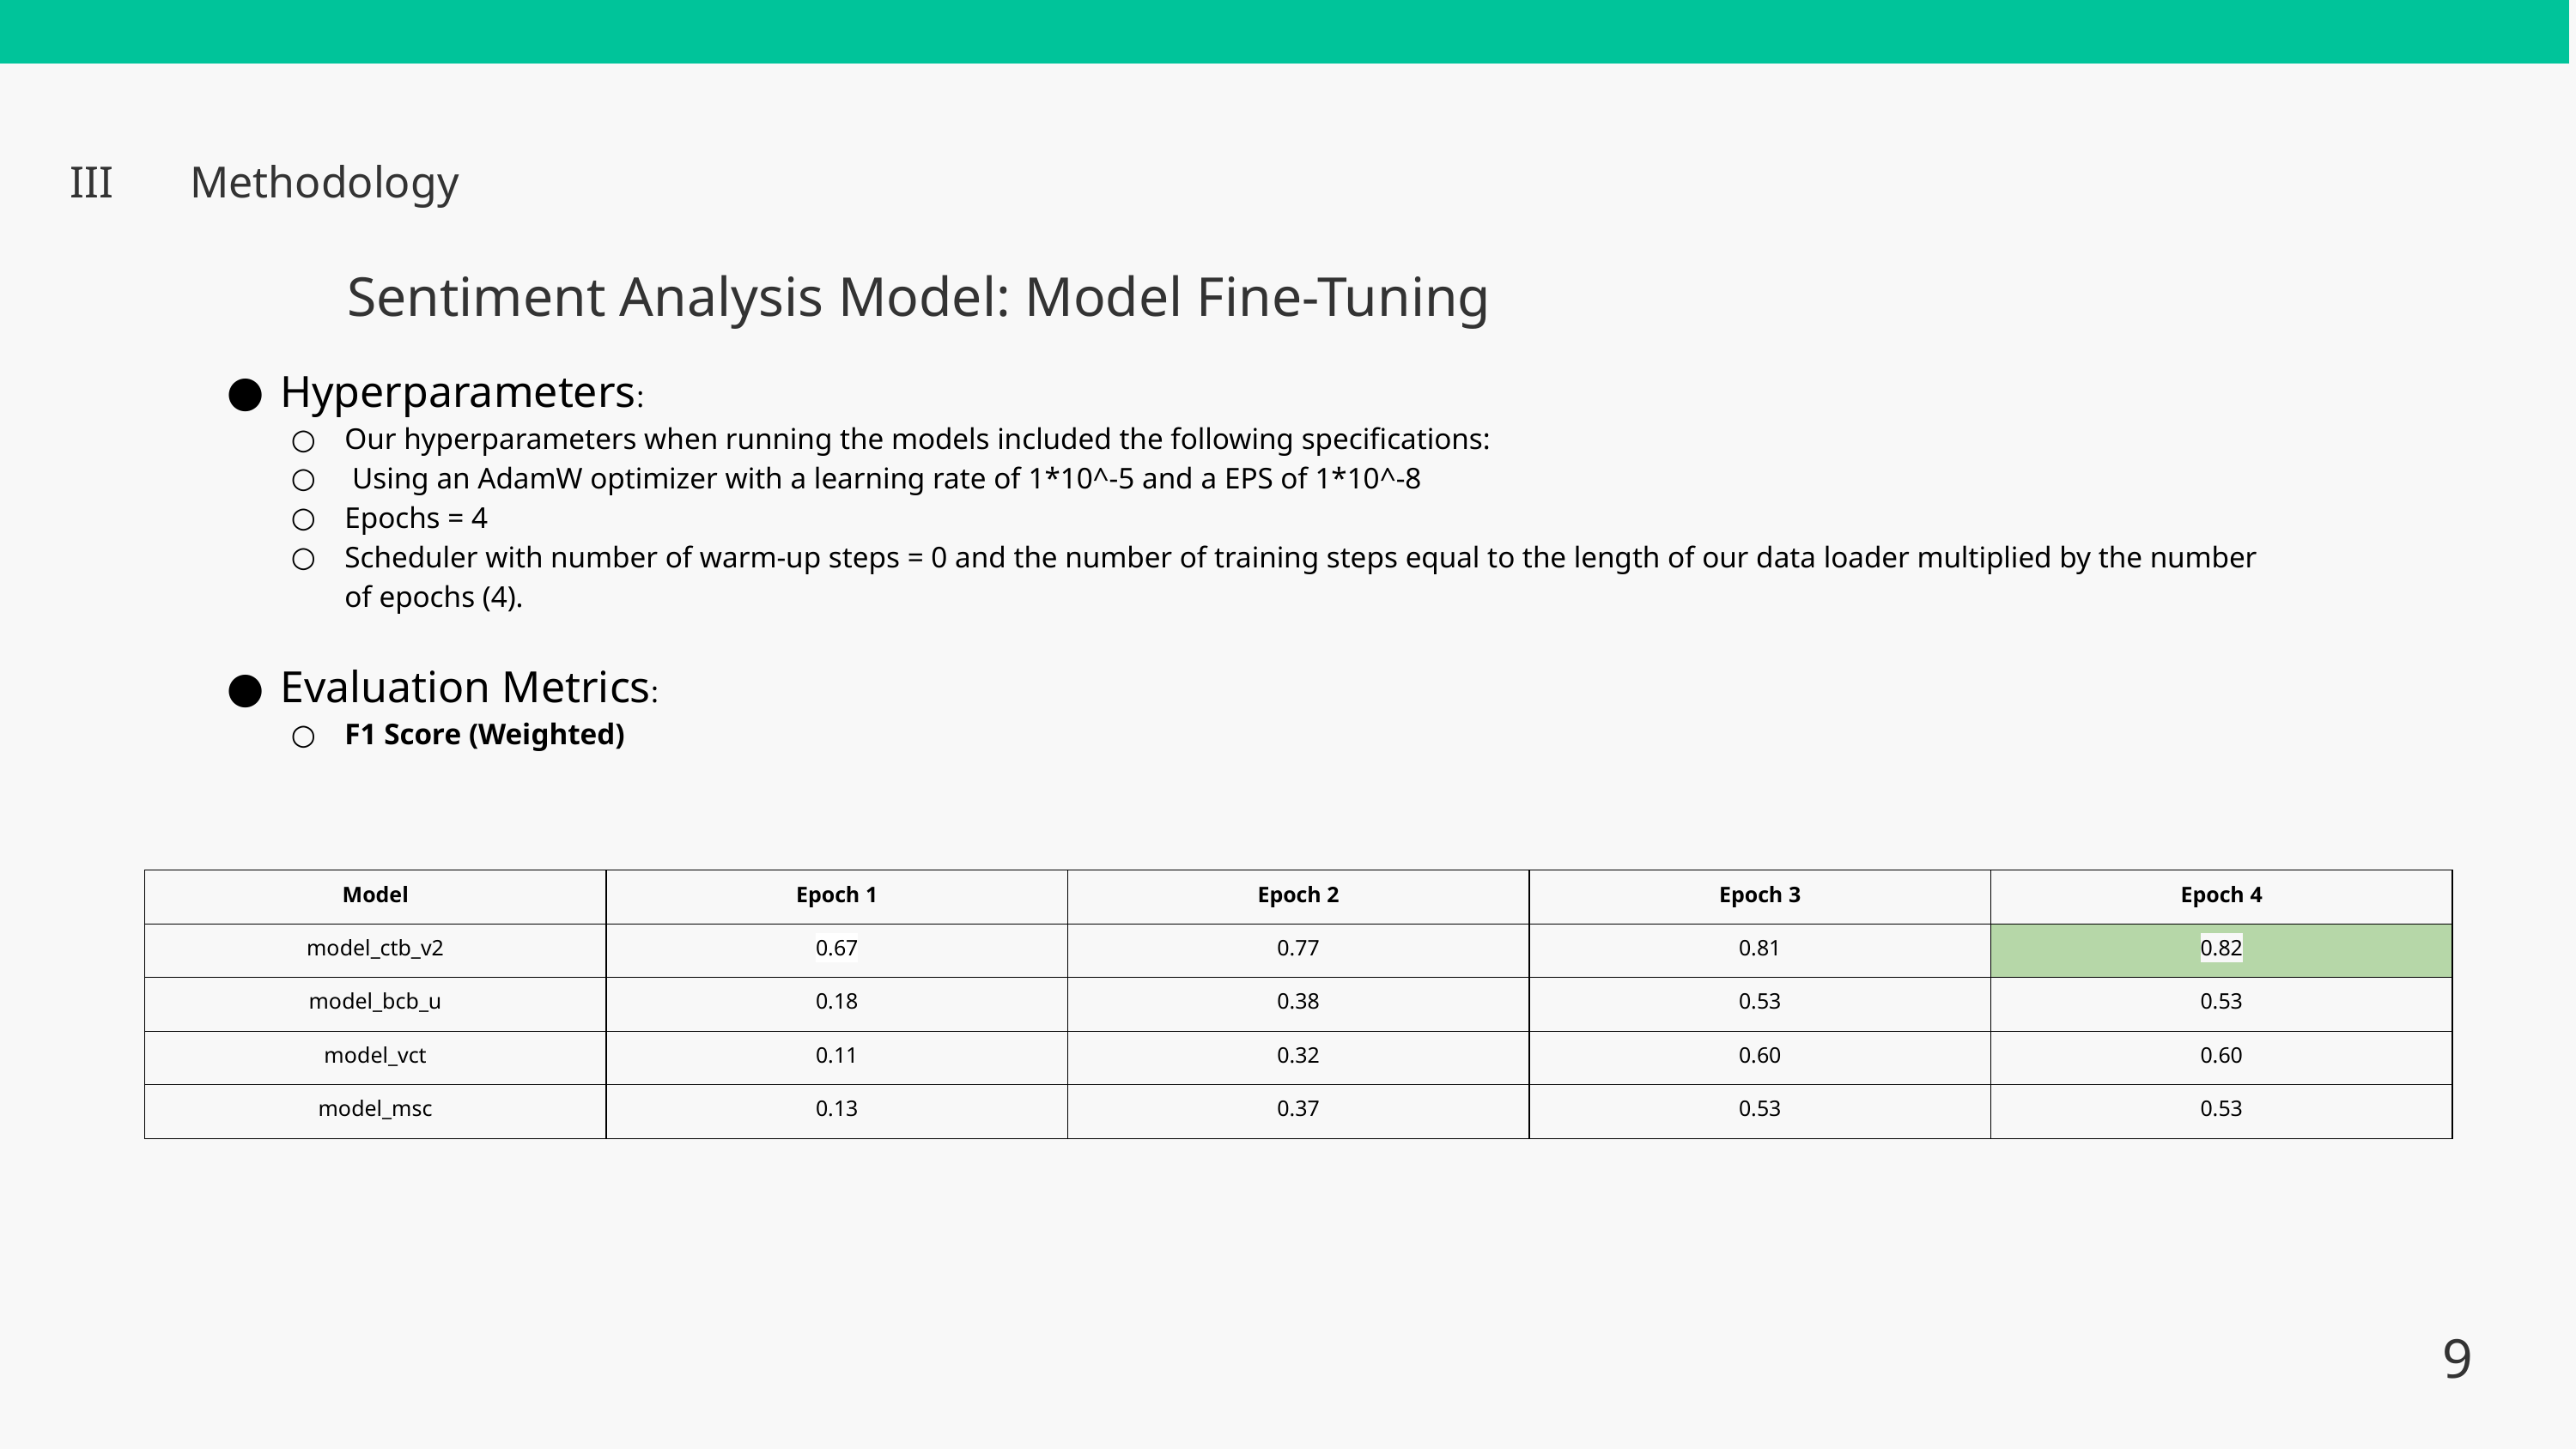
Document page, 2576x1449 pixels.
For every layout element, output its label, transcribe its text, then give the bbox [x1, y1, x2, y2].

text_box Sentiment Analysis Model: Model Fine-Tuning [53, 224, 1801, 328]
text_box Methodology [190, 144, 1683, 207]
table_header Epoch 1 [607, 870, 1067, 924]
table_cell model_ctb_v2 [145, 925, 605, 977]
table_cell 0.11 [607, 1032, 1067, 1084]
text_box [0, 0, 2569, 64]
table_cell model_msc [145, 1085, 605, 1138]
table_cell 0.67 [607, 925, 1067, 977]
table_cell 0.38 [1068, 978, 1528, 1031]
table_header Epoch 4 [1991, 870, 2451, 924]
table_cell 0.32 [1068, 1032, 1528, 1084]
table_cell 0.81 [1530, 925, 1990, 977]
table_header Model [145, 870, 605, 924]
text_box III [53, 144, 130, 207]
table_cell 0.60 [1530, 1032, 1990, 1084]
table_cell 0.18 [607, 978, 1067, 1031]
text_box 9 [2377, 1286, 2474, 1390]
table_cell 0.13 [607, 1085, 1067, 1138]
table_cell 0.53 [1530, 978, 1990, 1031]
table_cell model_vct [145, 1032, 605, 1084]
table_header Epoch 3 [1530, 870, 1990, 924]
table_cell 0.53 [1530, 1085, 1990, 1138]
table_cell model_bcb_u [145, 978, 605, 1031]
table_cell 0.82 [1991, 925, 2451, 977]
table_cell 0.53 [1991, 1085, 2451, 1138]
table_cell 0.77 [1068, 925, 1528, 977]
table_cell 0.37 [1068, 1085, 1528, 1138]
table_cell 0.60 [1991, 1032, 2451, 1084]
table_header Epoch 2 [1068, 870, 1528, 924]
table_cell 0.53 [1991, 978, 2451, 1031]
text_box Hyperparameters: Our hyperparameters when running the models included the following specifications: Using an AdamW optimizer with a learning rate of 1*10^-5 and a EPS of 1*10^-8 Epochs = 4 Scheduler with number of warm-up steps = 0 and the number of training steps equal to the length of our data loader multiplied by the number of epochs (4). Evaluation Metrics: F1 Score (Weighted) [190, 330, 2287, 870]
